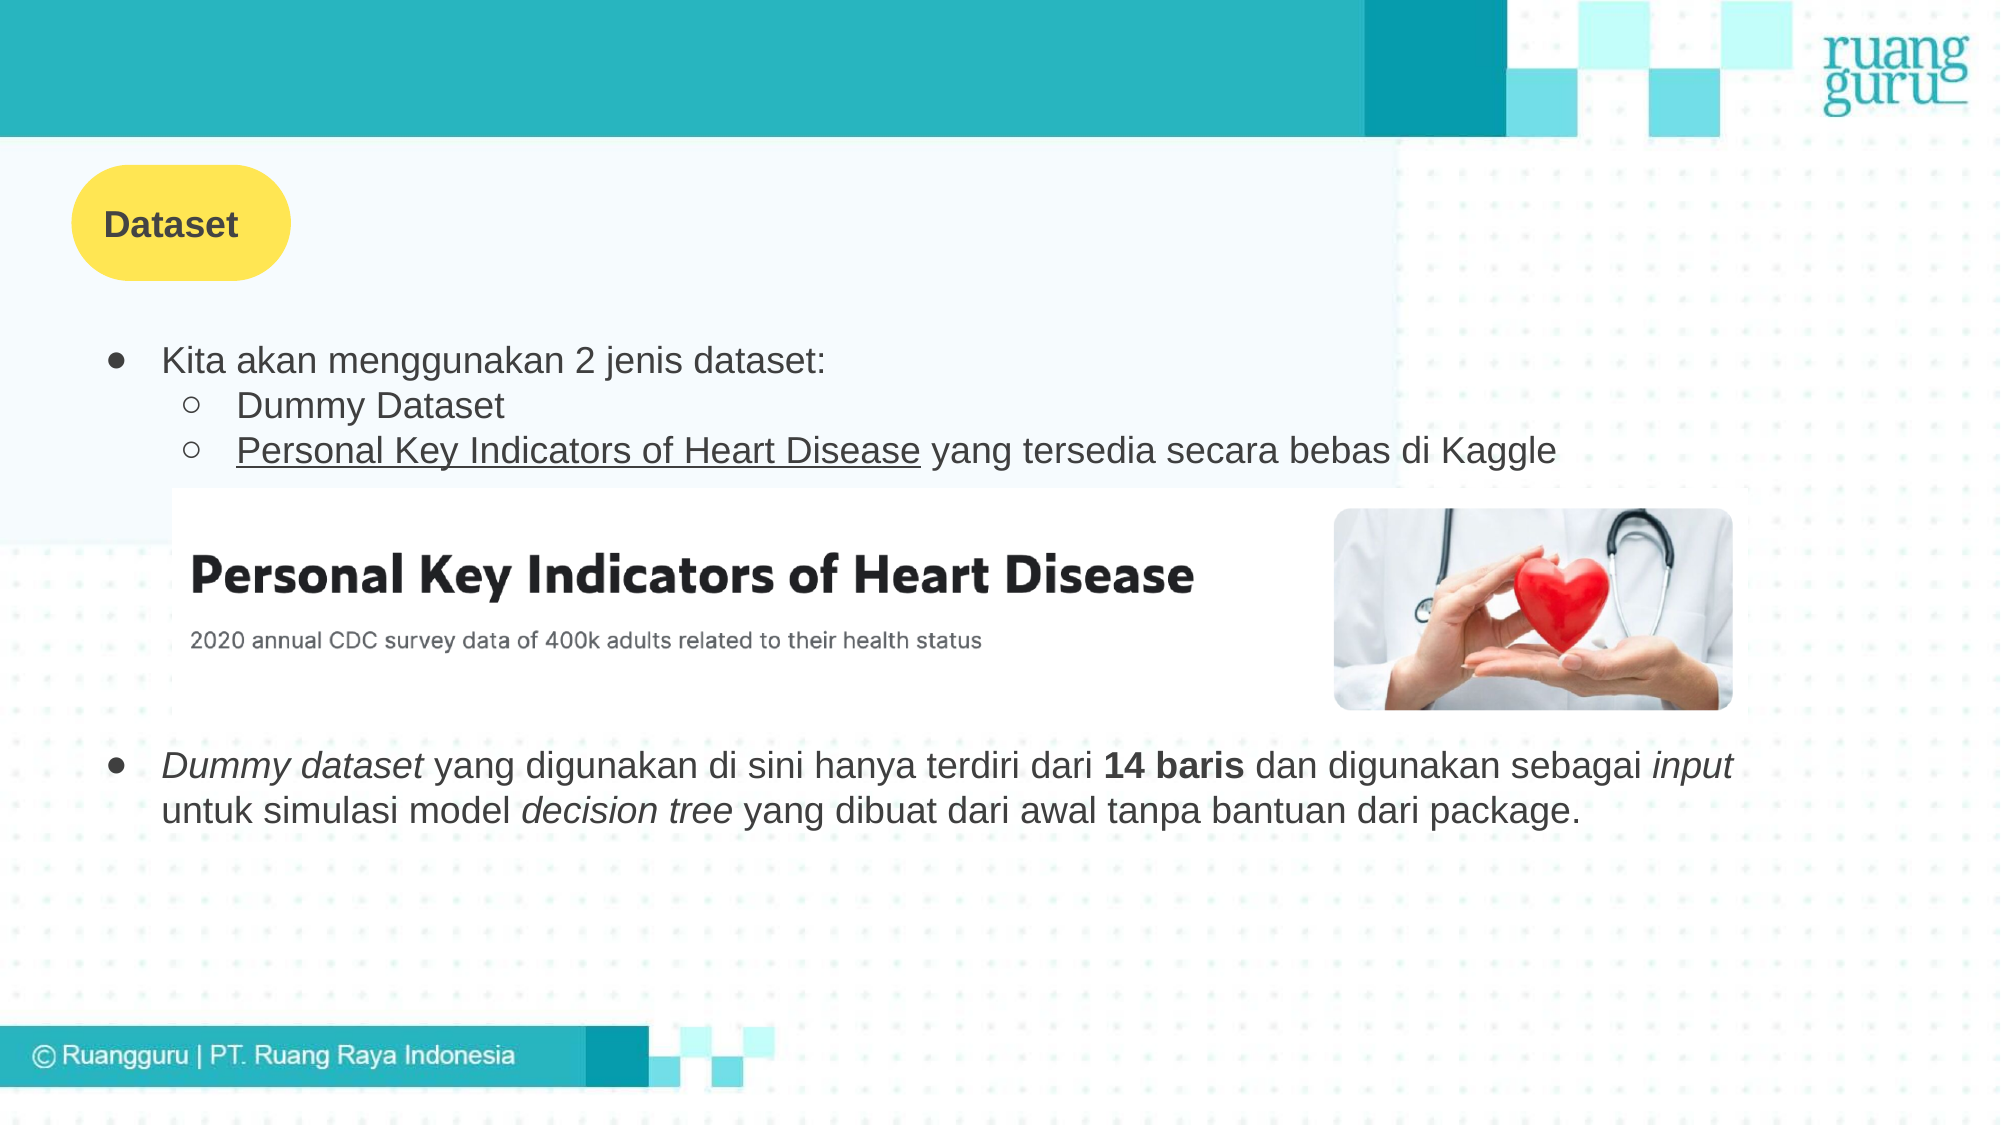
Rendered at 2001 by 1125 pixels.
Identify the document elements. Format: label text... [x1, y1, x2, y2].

text_box Kita akan menggunakan 2 jenis dataset: Dummy Dataset Personal Key Indicators of Heart Disease yang tersedia secara bebas di Kaggle Dummy dataset yang digunakan di sini hanya terdiri dari 14 baris dan digunakan sebagai input untuk simulasi model decision tree yang dibuat dari awal tanpa bantuan dari package. [71, 328, 1794, 864]
picture [0, 0, 2001, 1125]
text_box Dataset [71, 164, 291, 281]
